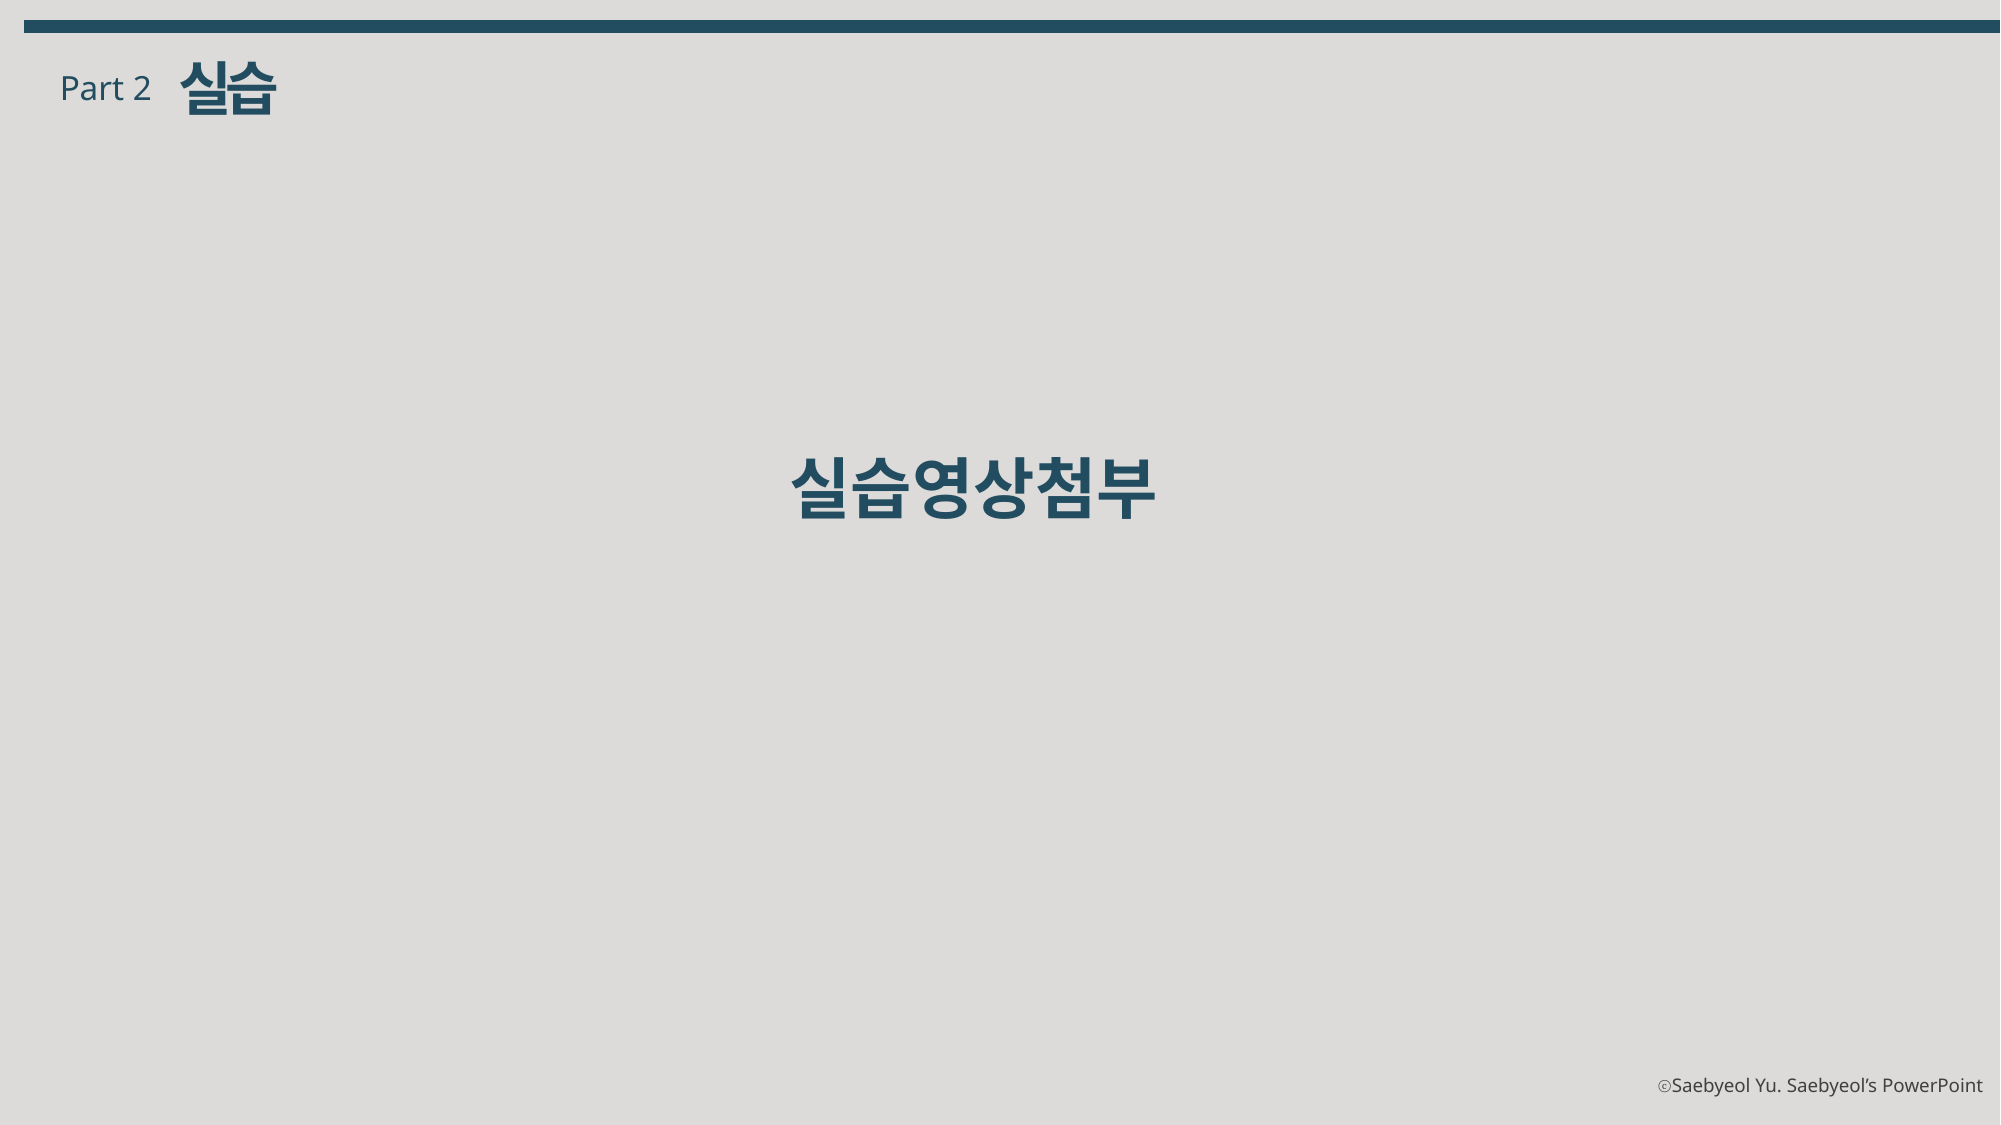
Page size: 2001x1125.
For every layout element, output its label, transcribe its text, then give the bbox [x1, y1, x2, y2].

text_box 실습영상첨부 [774, 439, 1174, 535]
text_box 실습 [163, 44, 295, 130]
text_box Part 2 [45, 59, 163, 115]
